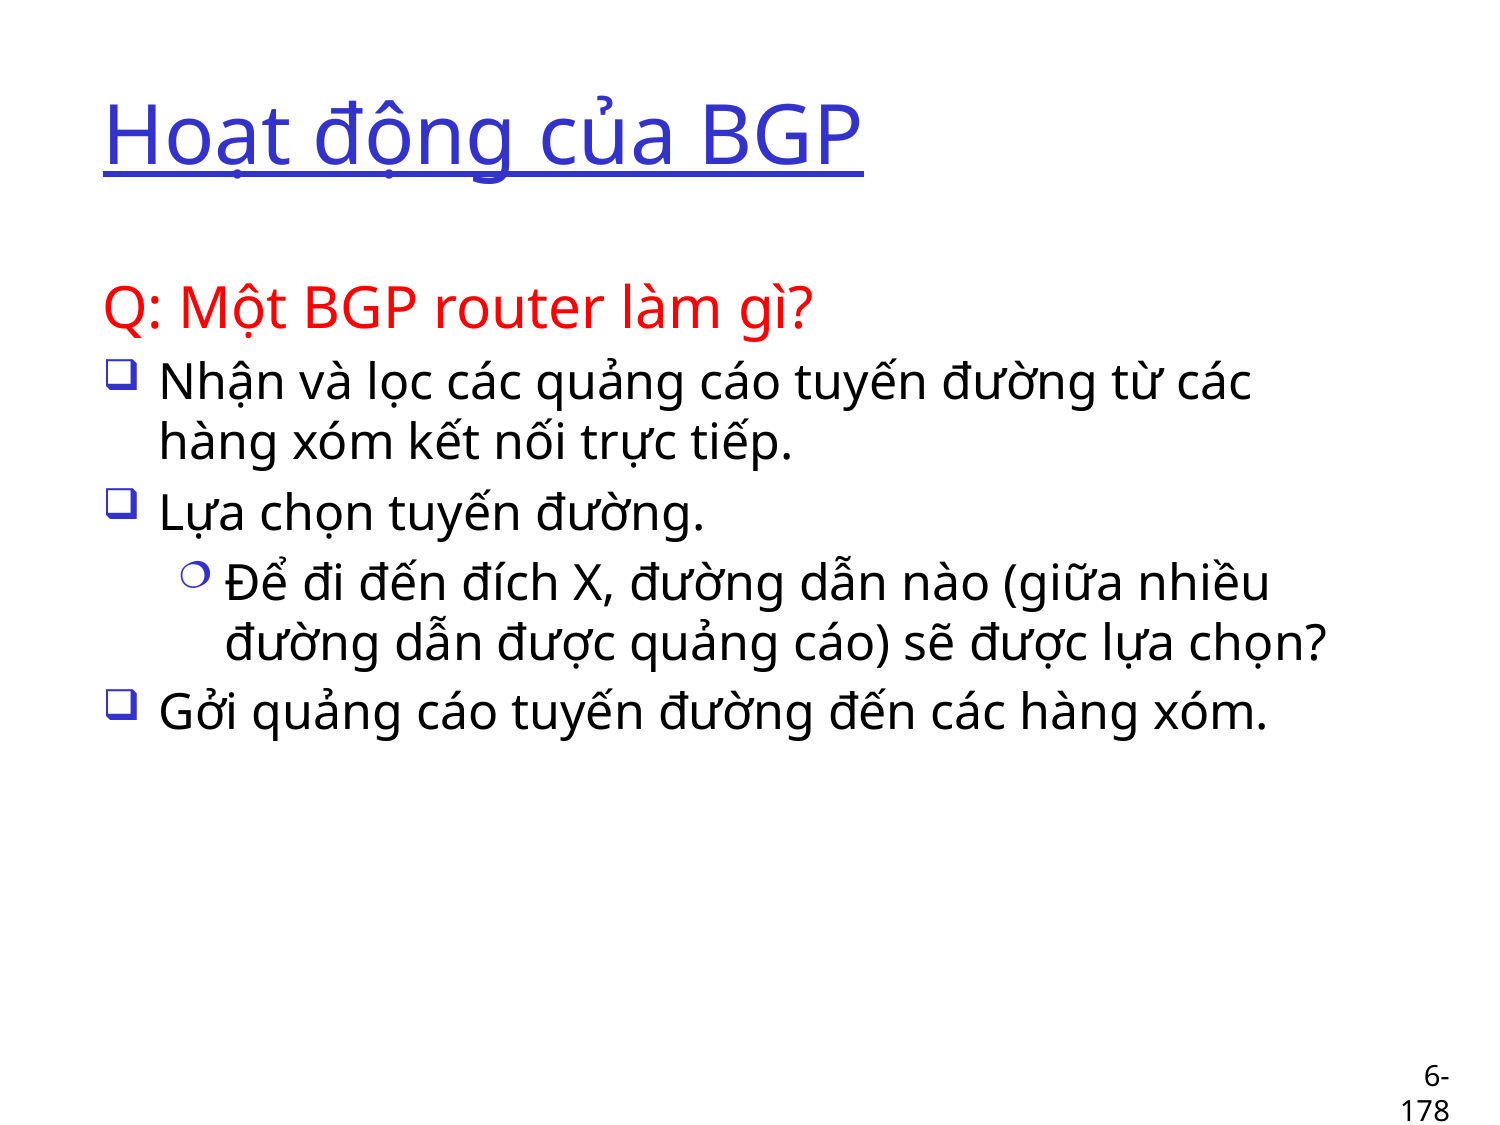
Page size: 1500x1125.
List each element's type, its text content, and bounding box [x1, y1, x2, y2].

slide_number 6-178 [1362, 1049, 1466, 1125]
list Q: Một BGP router làm gì? Nhận và lọc các quảng cáo tuyến đường từ các hàng xóm kết nối trực tiếp. Lựa chọn tuyến đường. Để đi đến đích X, đường dẫn nào (giữa nhiều đường dẫn được quảng cáo) sẽ được lựa chọn? Gởi quảng cáo tuyến đường đến các hàng xóm. [87, 262, 1363, 1025]
title Hoạt động của BGP [87, 37, 1363, 225]
